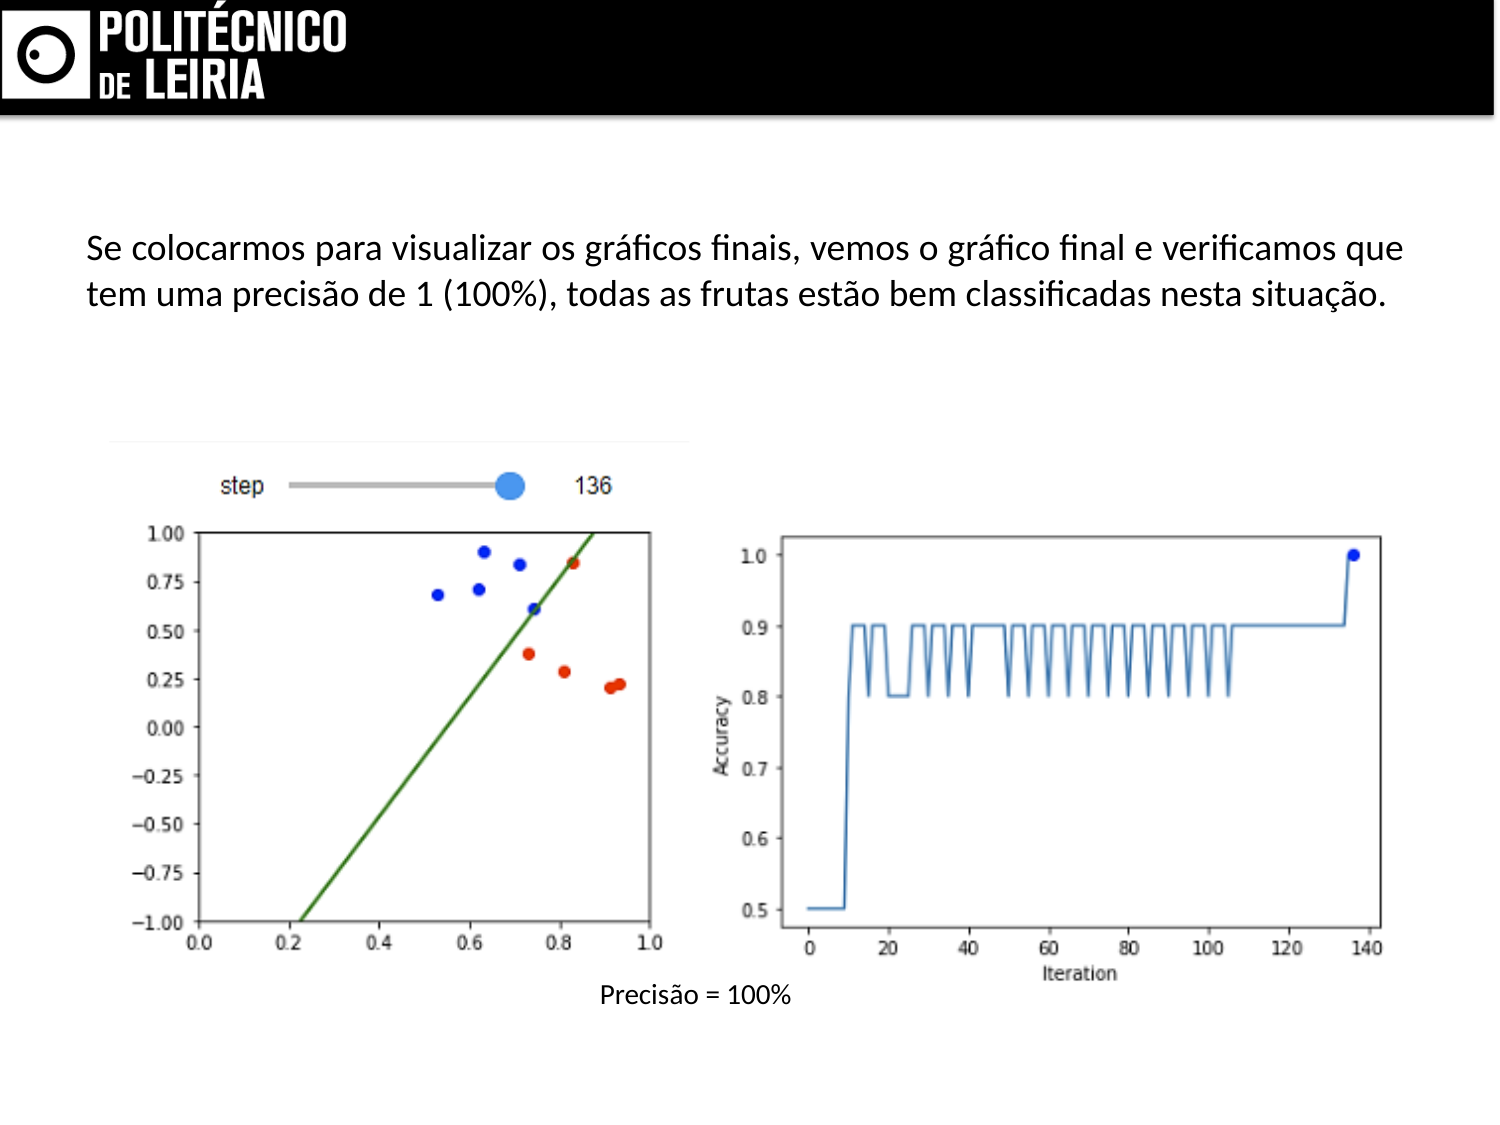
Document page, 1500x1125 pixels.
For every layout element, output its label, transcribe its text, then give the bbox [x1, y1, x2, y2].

picture [109, 441, 690, 960]
picture [701, 526, 1404, 991]
picture [0, 0, 1500, 125]
text_box Precisão = 100% [585, 959, 817, 1022]
text_box Se colocarmos para visualizar os gráficos finais, vemos o gráfico final e verificamos que tem uma precisão de 1 (100%), todas as frutas estão bem classificadas nesta situação. [71, 207, 1421, 333]
